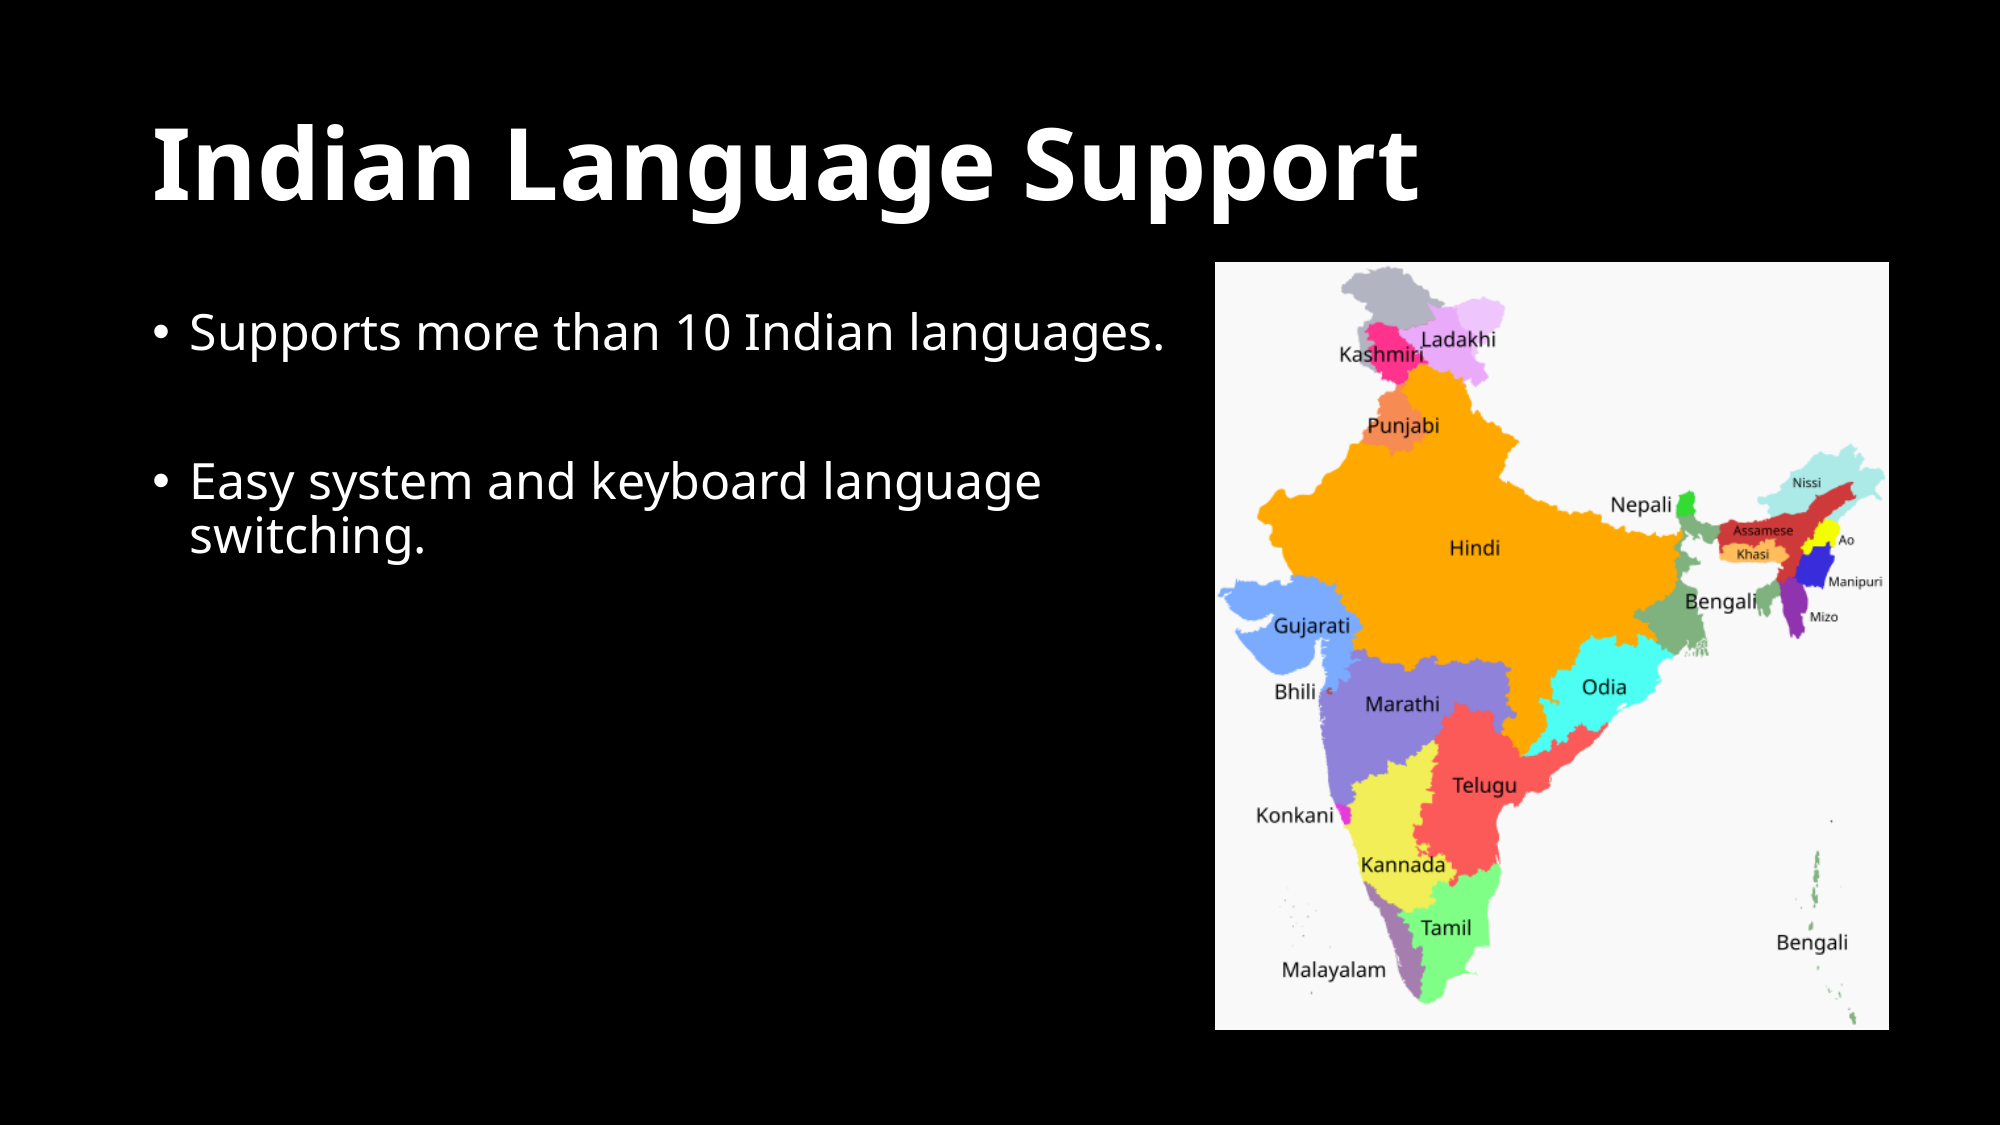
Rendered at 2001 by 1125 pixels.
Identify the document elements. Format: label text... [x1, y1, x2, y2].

title Indian Language Support [137, 59, 1863, 278]
list Supports more than 10 Indian languages. Easy system and keyboard language switching. [137, 299, 1199, 1014]
picture [1215, 262, 1889, 1030]
